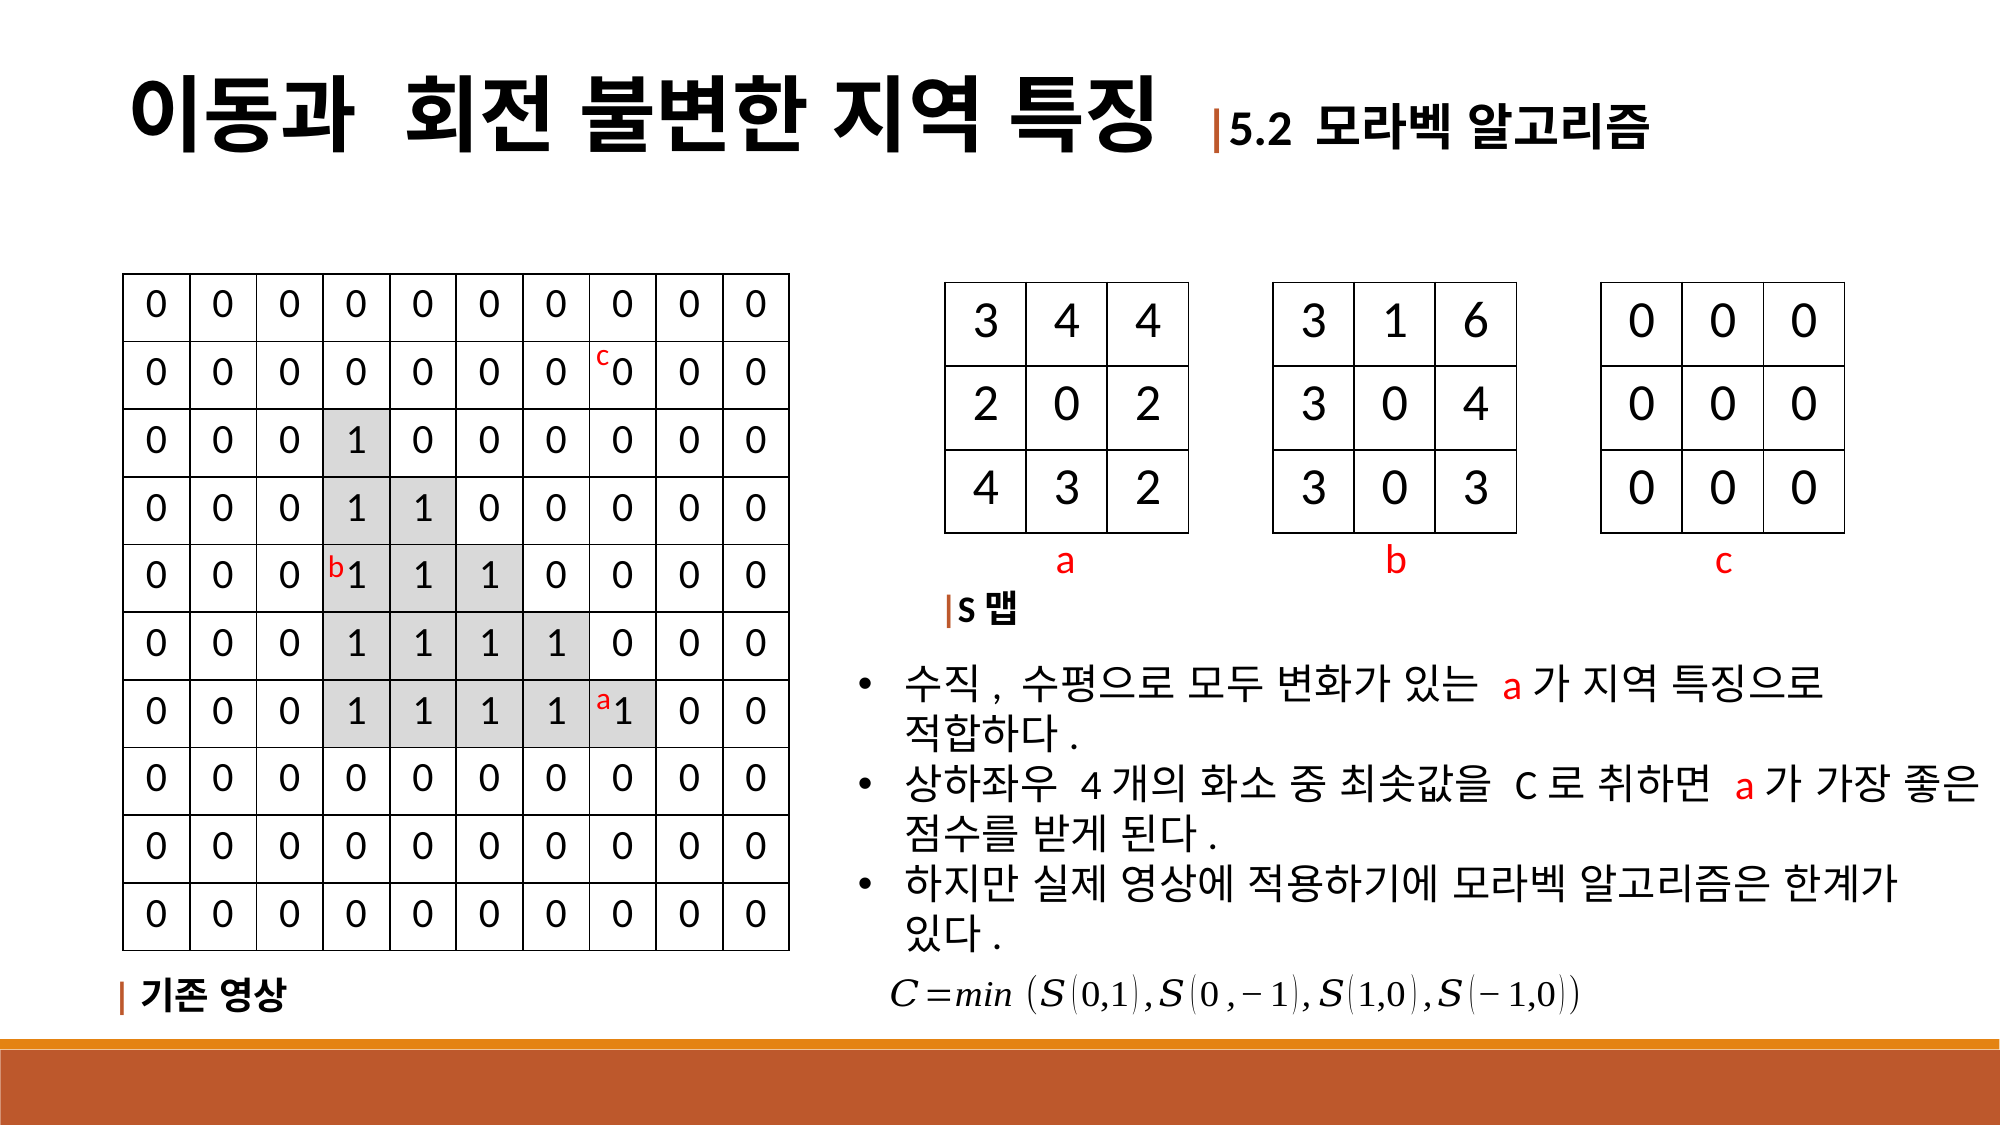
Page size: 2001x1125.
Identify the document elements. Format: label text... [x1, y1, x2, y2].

table_cell 0 [257, 613, 322, 679]
table_cell 0 [590, 613, 655, 679]
table_cell 0 [590, 342, 655, 408]
table_cell 1 [590, 681, 655, 747]
text_box c [1700, 524, 1762, 589]
table_cell 2 [946, 367, 1025, 449]
table_cell 1 [457, 613, 522, 679]
table_header 0 [524, 275, 589, 341]
table_header 1 [1355, 283, 1434, 365]
table_cell 0 [457, 410, 522, 476]
table_cell 0 [257, 410, 322, 476]
text_box 수직, 수평으로 모두 변화가 있는 a가 지역 특징으로 적합하다. 상하좌우 4개의 화소 중 최솟값을 C로 취하면 a가 가장 좋은 점수를 받게 된다. 하지만 실제 영상에 적용하기에 모라벡 알고리즘은 한계가 있다. [843, 650, 2000, 966]
table_cell 0 [191, 478, 256, 544]
table_cell 0 [657, 613, 722, 679]
text_box b [313, 539, 375, 592]
table_header 0 [1602, 283, 1681, 365]
text_box |기존 영상 [98, 964, 375, 1025]
table_header 0 [191, 275, 256, 341]
table_header 0 [257, 275, 322, 341]
table_cell 4 [1436, 367, 1516, 449]
table_cell 0 [524, 342, 589, 408]
table_cell 0 [524, 545, 589, 611]
text_box |S맵 [925, 578, 1202, 638]
table_cell 3 [1274, 451, 1353, 532]
text_box a [581, 671, 643, 724]
table_cell 0 [724, 884, 788, 950]
table_cell 0 [124, 884, 189, 950]
table_cell 0 [191, 410, 256, 476]
table_header 0 [1683, 283, 1763, 365]
table_cell 0 [124, 816, 189, 882]
table_cell 0 [724, 816, 788, 882]
table_cell 0 [1027, 367, 1106, 449]
table_cell 0 [124, 681, 189, 747]
table_cell 0 [257, 478, 322, 544]
table_cell 0 [257, 342, 322, 408]
table_cell 0 [724, 613, 788, 679]
table_cell 0 [590, 410, 655, 476]
table_header 0 [324, 275, 389, 341]
table_header 4 [1108, 283, 1188, 365]
table_cell 1 [457, 681, 522, 747]
table_cell 0 [324, 884, 389, 950]
table_cell 0 [590, 748, 655, 814]
table_cell 0 [657, 884, 722, 950]
table_cell 0 [191, 816, 256, 882]
table_cell 0 [124, 410, 189, 476]
table_header 3 [1274, 283, 1353, 365]
table_header 3 [946, 283, 1025, 365]
table_cell 3 [1274, 367, 1353, 449]
table_cell 0 [457, 748, 522, 814]
table_cell 0 [191, 681, 256, 747]
table_cell 0 [1764, 451, 1844, 532]
text_box b [1370, 524, 1433, 589]
table_cell 0 [457, 816, 522, 882]
table_cell 0 [257, 884, 322, 950]
table_cell 0 [391, 816, 455, 882]
table_cell 0 [124, 613, 189, 679]
table_header 0 [724, 275, 788, 341]
table_cell 0 [1683, 367, 1763, 449]
table_cell 0 [1683, 451, 1763, 532]
table_cell 0 [724, 342, 788, 408]
table_cell 0 [1602, 367, 1681, 449]
table_cell 0 [1764, 367, 1844, 449]
table_cell 0 [257, 681, 322, 747]
table_cell 1 [324, 410, 389, 476]
table_cell 3 [1027, 451, 1106, 532]
table_cell 0 [124, 478, 189, 544]
table_header 6 [1436, 283, 1516, 365]
table_cell 0 [191, 613, 256, 679]
table_cell 1 [391, 545, 455, 611]
table_cell 1 [324, 545, 389, 611]
table_cell 1 [524, 613, 589, 679]
table_cell 0 [124, 748, 189, 814]
table_cell 0 [657, 816, 722, 882]
table_cell 0 [457, 342, 522, 408]
table_cell 0 [191, 342, 256, 408]
table_cell 0 [391, 342, 455, 408]
table_header 0 [391, 275, 455, 341]
table_cell 0 [524, 478, 589, 544]
table_cell 0 [257, 748, 322, 814]
table_cell 1 [457, 545, 522, 611]
table_cell 0 [324, 816, 389, 882]
table_cell 1 [324, 613, 389, 679]
text_box a [1040, 524, 1103, 578]
table_cell 0 [524, 884, 589, 950]
table_header 4 [1027, 283, 1106, 365]
table_cell 0 [391, 410, 455, 476]
table_cell 0 [590, 478, 655, 544]
table_cell 0 [1602, 451, 1681, 532]
table_cell 0 [191, 748, 256, 814]
table_cell 0 [657, 681, 722, 747]
table_header 0 [590, 275, 655, 341]
table_header 0 [457, 275, 522, 341]
table_cell 0 [724, 410, 788, 476]
text_box 이동과 회전 불변한 지역 특징 |5.2 모라벡 알고리즘 [112, 54, 1667, 170]
table_cell 0 [524, 410, 589, 476]
table_cell 0 [724, 681, 788, 747]
table_cell 0 [391, 884, 455, 950]
table_cell 0 [590, 884, 655, 950]
table_cell 2 [1108, 367, 1188, 449]
table_cell 0 [590, 545, 655, 611]
table_cell 0 [657, 342, 722, 408]
table_header 0 [124, 275, 189, 341]
table_cell 0 [191, 884, 256, 950]
table_cell 1 [324, 681, 389, 747]
table_cell 0 [1355, 367, 1434, 449]
table_cell 1 [391, 613, 455, 679]
table_cell 0 [590, 816, 655, 882]
table_header 0 [657, 275, 722, 341]
table_cell 4 [946, 451, 1025, 532]
table_cell 0 [257, 816, 322, 882]
table_cell 0 [657, 478, 722, 544]
table_cell 0 [257, 545, 322, 611]
table_cell 0 [457, 478, 522, 544]
table_cell 2 [1108, 451, 1188, 532]
table_cell 0 [124, 342, 189, 408]
table_cell 1 [324, 478, 389, 544]
table_cell 0 [524, 748, 589, 814]
table_cell 0 [391, 748, 455, 814]
table_cell 0 [124, 545, 189, 611]
table_cell 0 [724, 478, 788, 544]
table_cell 0 [324, 748, 389, 814]
table_header 0 [1764, 283, 1844, 365]
table_cell 0 [657, 748, 722, 814]
table_cell 3 [1436, 451, 1516, 532]
table_cell 1 [391, 681, 455, 747]
table_cell 0 [657, 545, 722, 611]
table_cell 0 [524, 816, 589, 882]
table_cell 0 [724, 748, 788, 814]
table_cell 0 [657, 410, 722, 476]
table_cell 0 [724, 545, 788, 611]
table_cell 0 [1355, 451, 1434, 532]
table_cell 1 [524, 681, 589, 747]
text_box c [581, 326, 643, 380]
table_cell 0 [457, 884, 522, 950]
table_cell 0 [191, 545, 256, 611]
table_cell 0 [324, 342, 389, 408]
table_cell 1 [391, 478, 455, 544]
